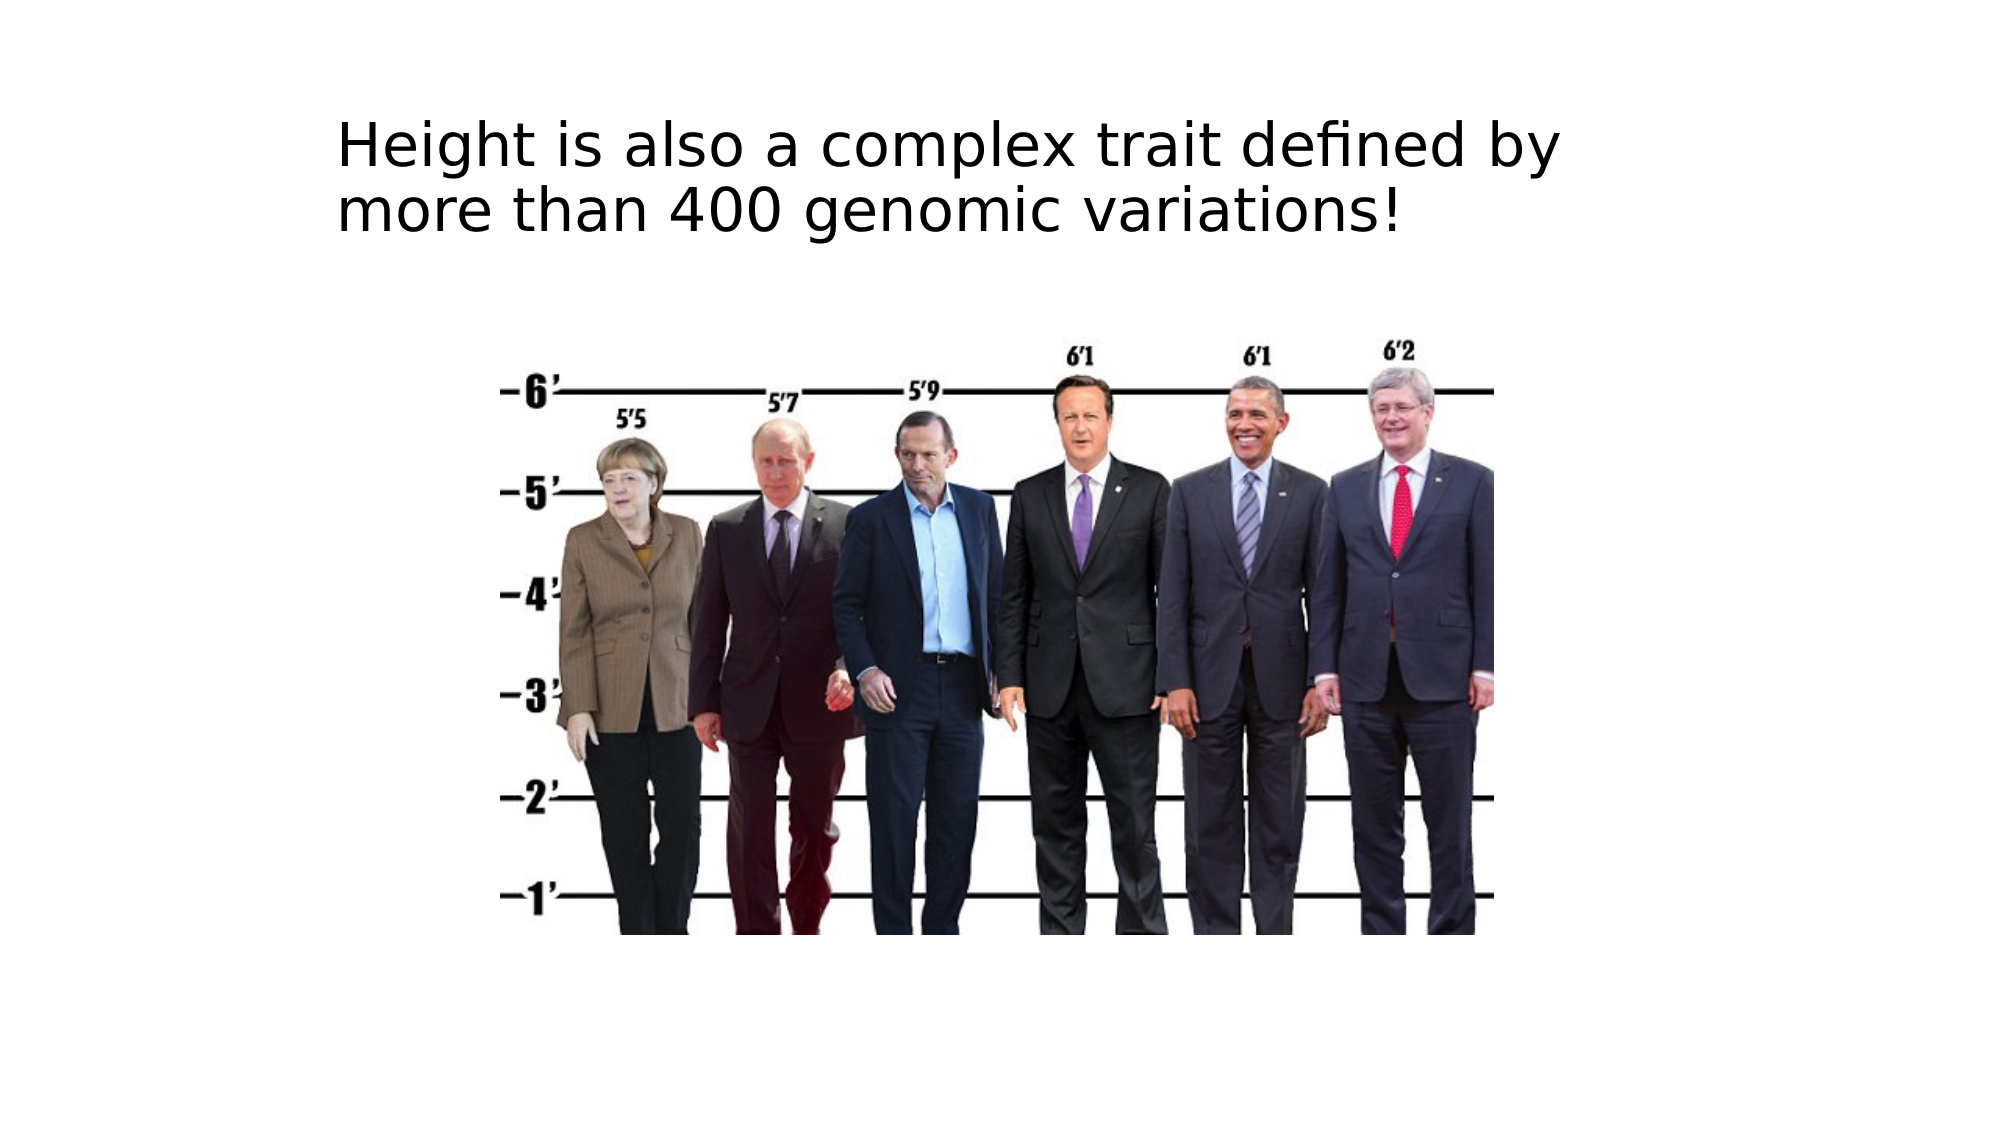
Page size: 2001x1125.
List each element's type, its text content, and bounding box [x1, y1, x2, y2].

picture [499, 337, 1494, 935]
title Height is also a complex trait defined by more than 400 genomic variations! [321, 85, 1672, 273]
